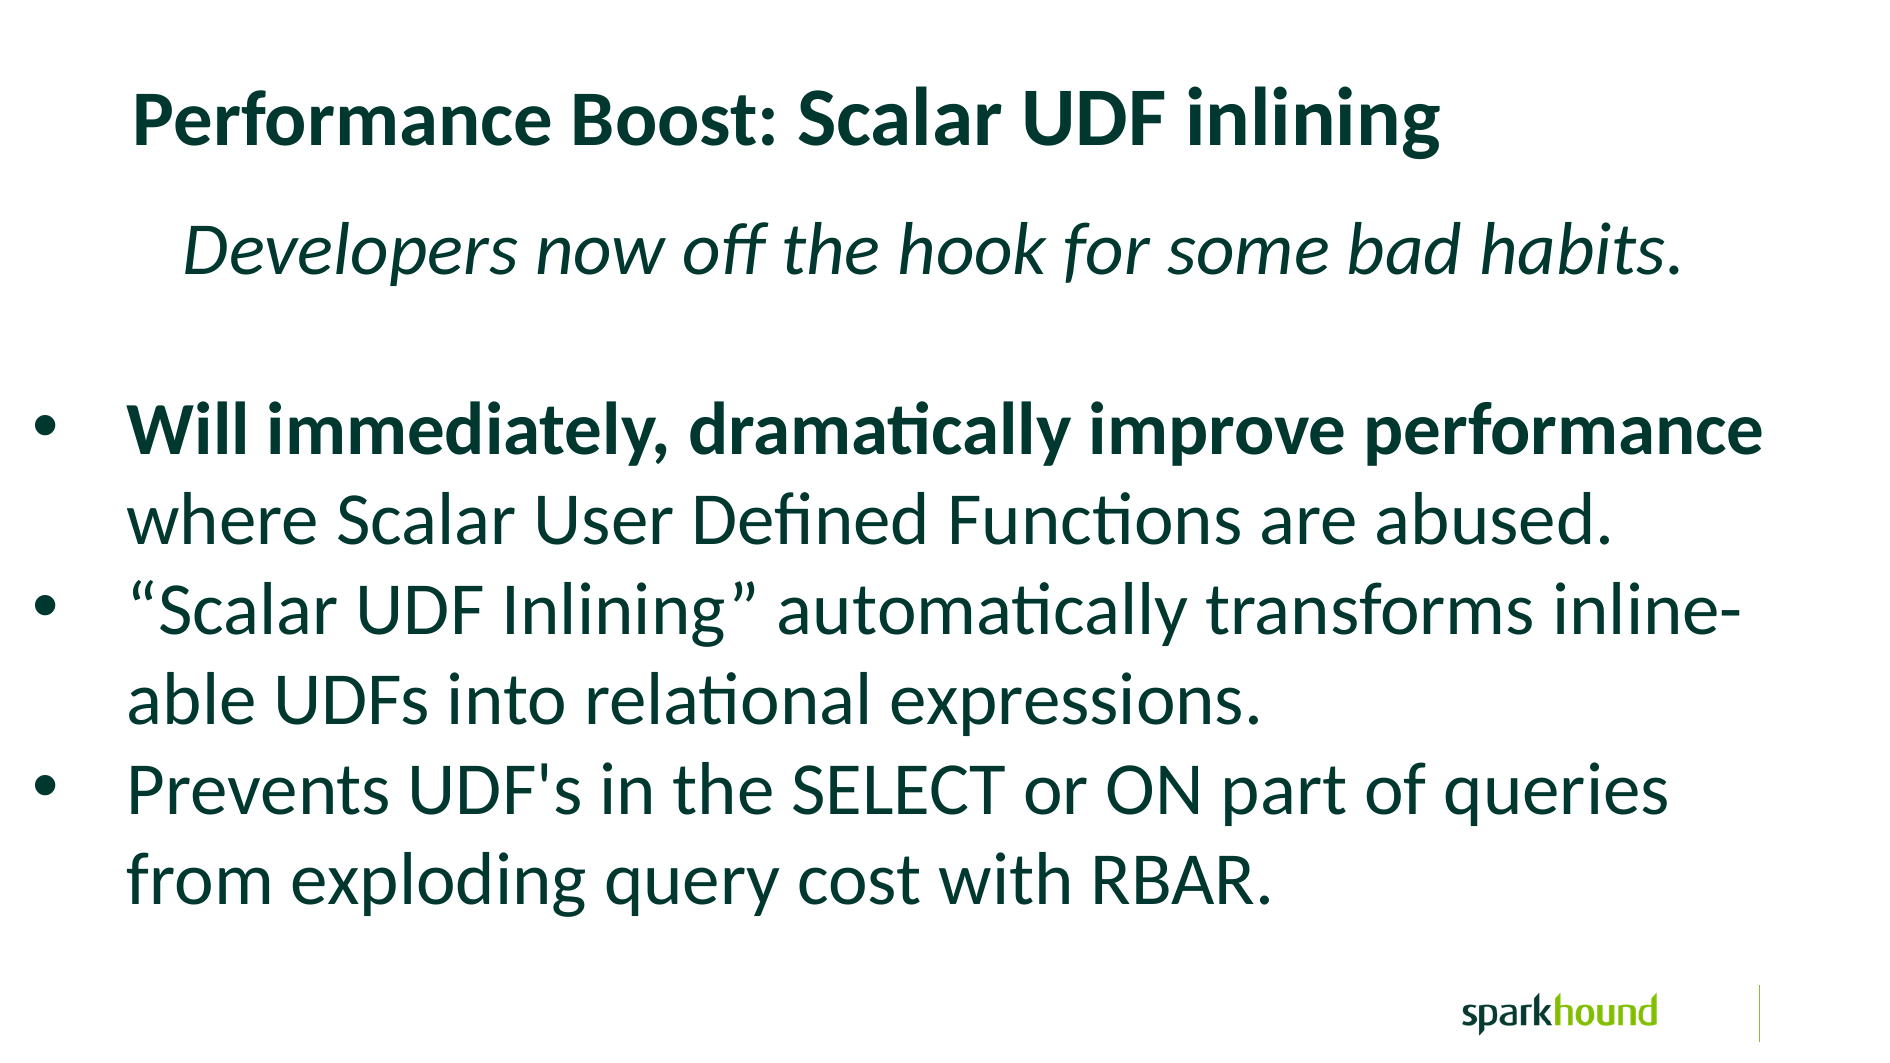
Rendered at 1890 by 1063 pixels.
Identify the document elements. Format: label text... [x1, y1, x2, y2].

picture [1461, 991, 1658, 1036]
title Performance Boost: Scalar UDF inlining [117, 59, 1890, 178]
text_box Developers now off the hook for some bad habits. Will immediately, dramatically improve performance where Scalar User Defined Functions are abused. “Scalar UDF Inlining” automatically transforms inline-able UDFs into relational expressions. Prevents UDF's in the SELECT or ON part of queries from exploding query cost with RBAR. [18, 192, 1844, 927]
